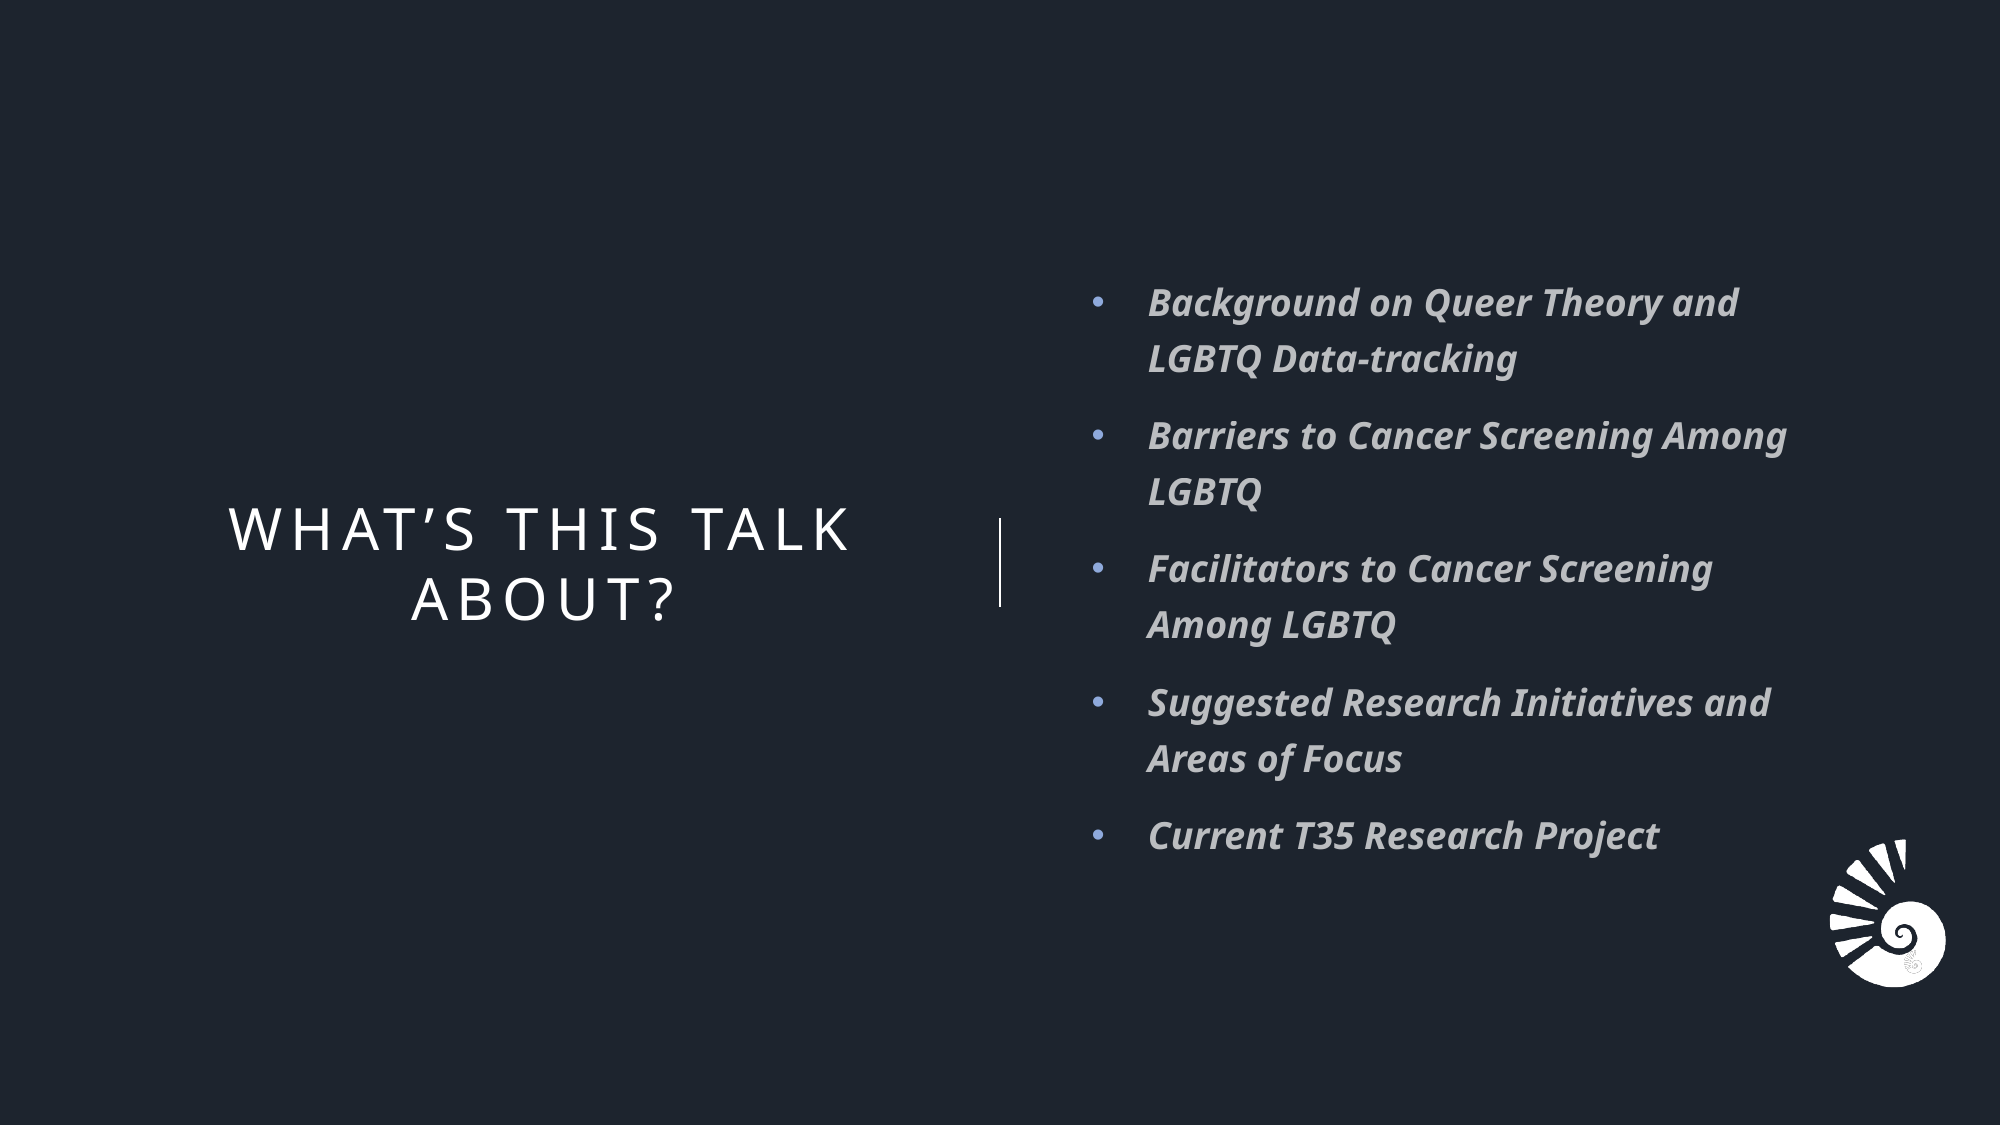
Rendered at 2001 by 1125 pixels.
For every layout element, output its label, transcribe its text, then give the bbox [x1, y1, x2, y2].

title What’s this talk about? [177, 369, 909, 755]
list Background on Queer Theory and LGBTQ Data-tracking Barriers to Cancer Screening Among LGBTQ Facilitators to Cancer Screening Among LGBTQ Suggested Research Initiatives and Areas of Focus Current T35 Research Project [1091, 369, 1822, 755]
picture [1775, 808, 2000, 997]
